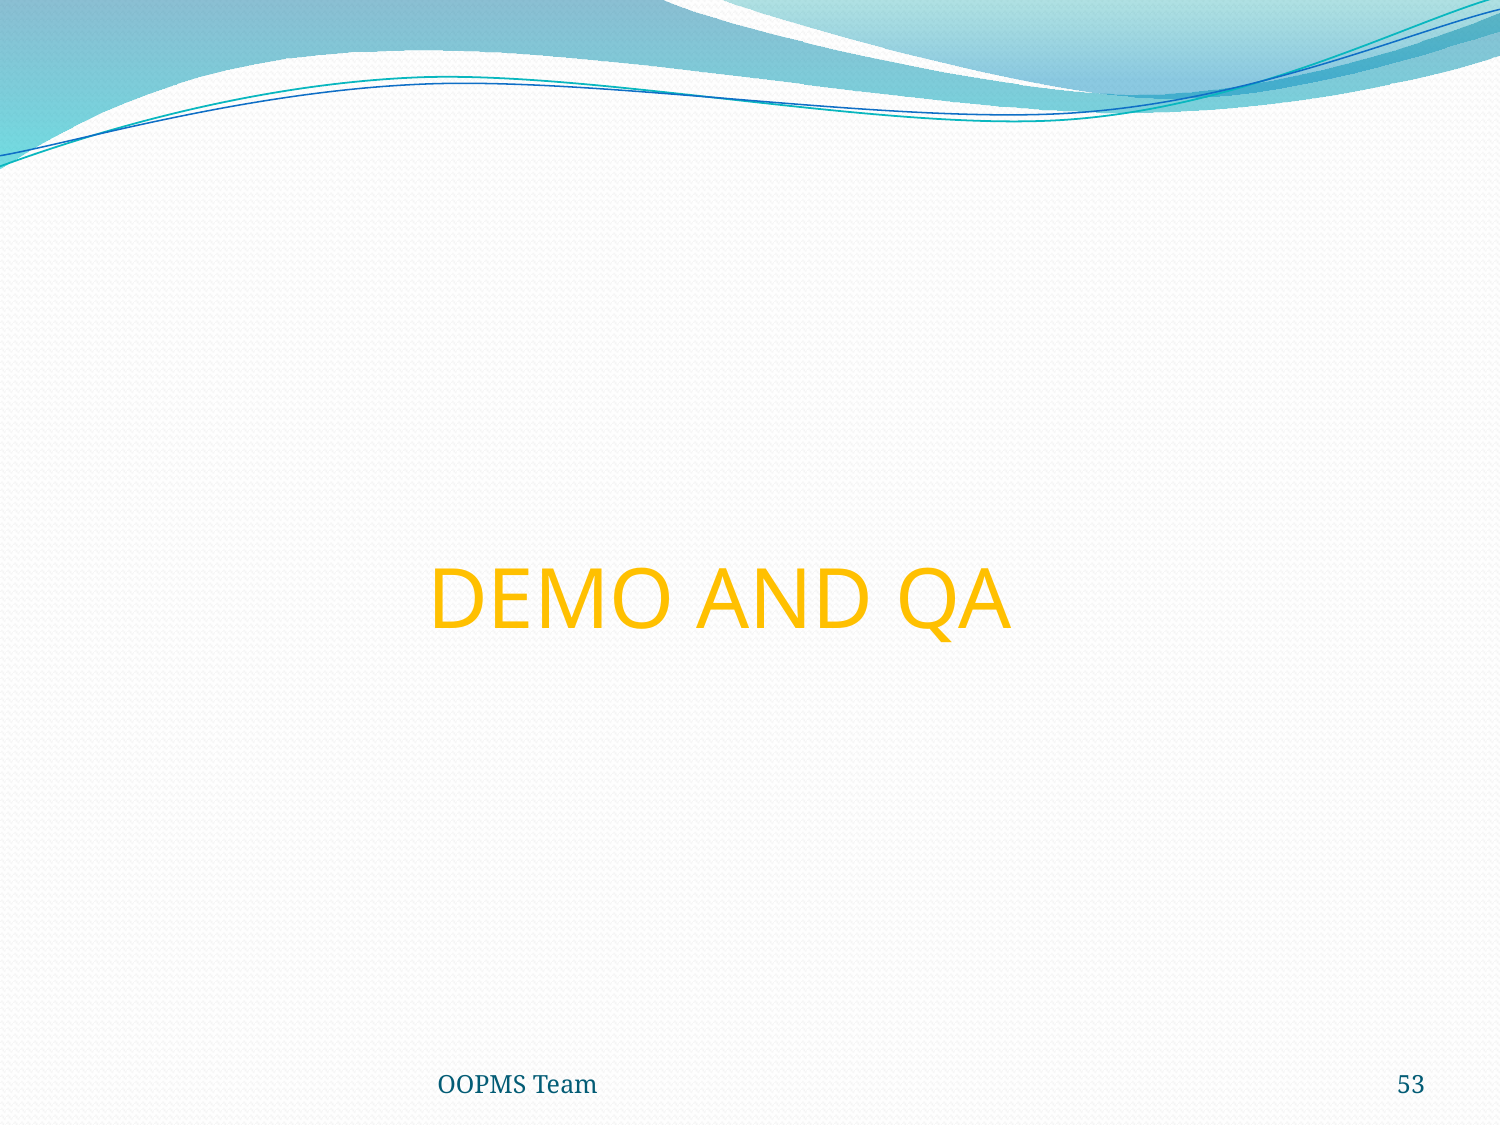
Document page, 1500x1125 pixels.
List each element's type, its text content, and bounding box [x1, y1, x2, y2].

slide_number 53 [1299, 1042, 1425, 1103]
footer OOPMS Team [437, 1042, 988, 1103]
text_box DEMO AND QA [412, 537, 1500, 653]
